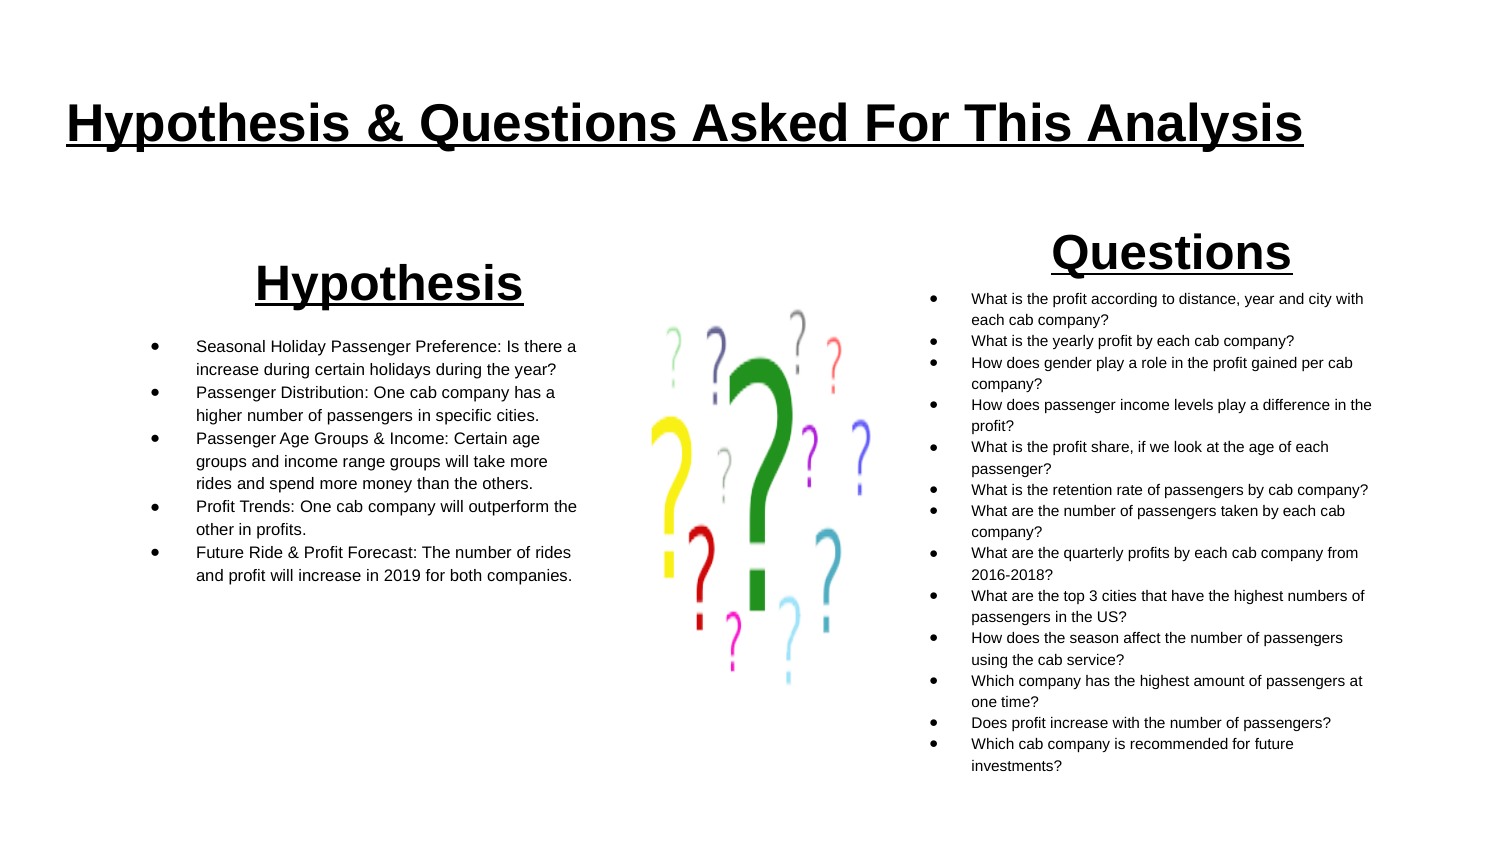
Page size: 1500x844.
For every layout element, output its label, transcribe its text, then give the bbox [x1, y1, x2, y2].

picture [624, 287, 888, 701]
text_box Hypothesis Seasonal Holiday Passenger Preference: Is there a increase during certain holidays during the year? Passenger Distribution: One cab company has a higher number of passengers in specific cities. Passenger Age Groups & Income: Certain age groups and income range groups will take more rides and spend more money than the others. Profit Trends: One cab company will outperform the other in profits. Future Ride & Profit Forecast: The number of rides and profit will increase in 2019 for both companies. [105, 226, 598, 600]
title Hypothesis & Questions Asked For This Analysis [51, 72, 1449, 167]
list Questions What is the profit according to distance, year and city with each cab company? What is the yearly profit by each cab company? How does gender play a role in the profit gained per cab company? How does passenger income levels play a difference in the profit? What is the profit share, if we look at the age of each passenger? What is the retention rate of passengers by cab company? What are the number of passengers taken by each cab company? What are the quarterly profits by each cab company from 2016-2018? What are the top 3 cities that have the highest numbers of passengers in the US? How does the season affect the number of passengers using the cab service? Which company has the highest amount of passengers at one time? Does profit increase with the number of passengers? Which cab company is recommended for future investments? [887, 196, 1388, 820]
